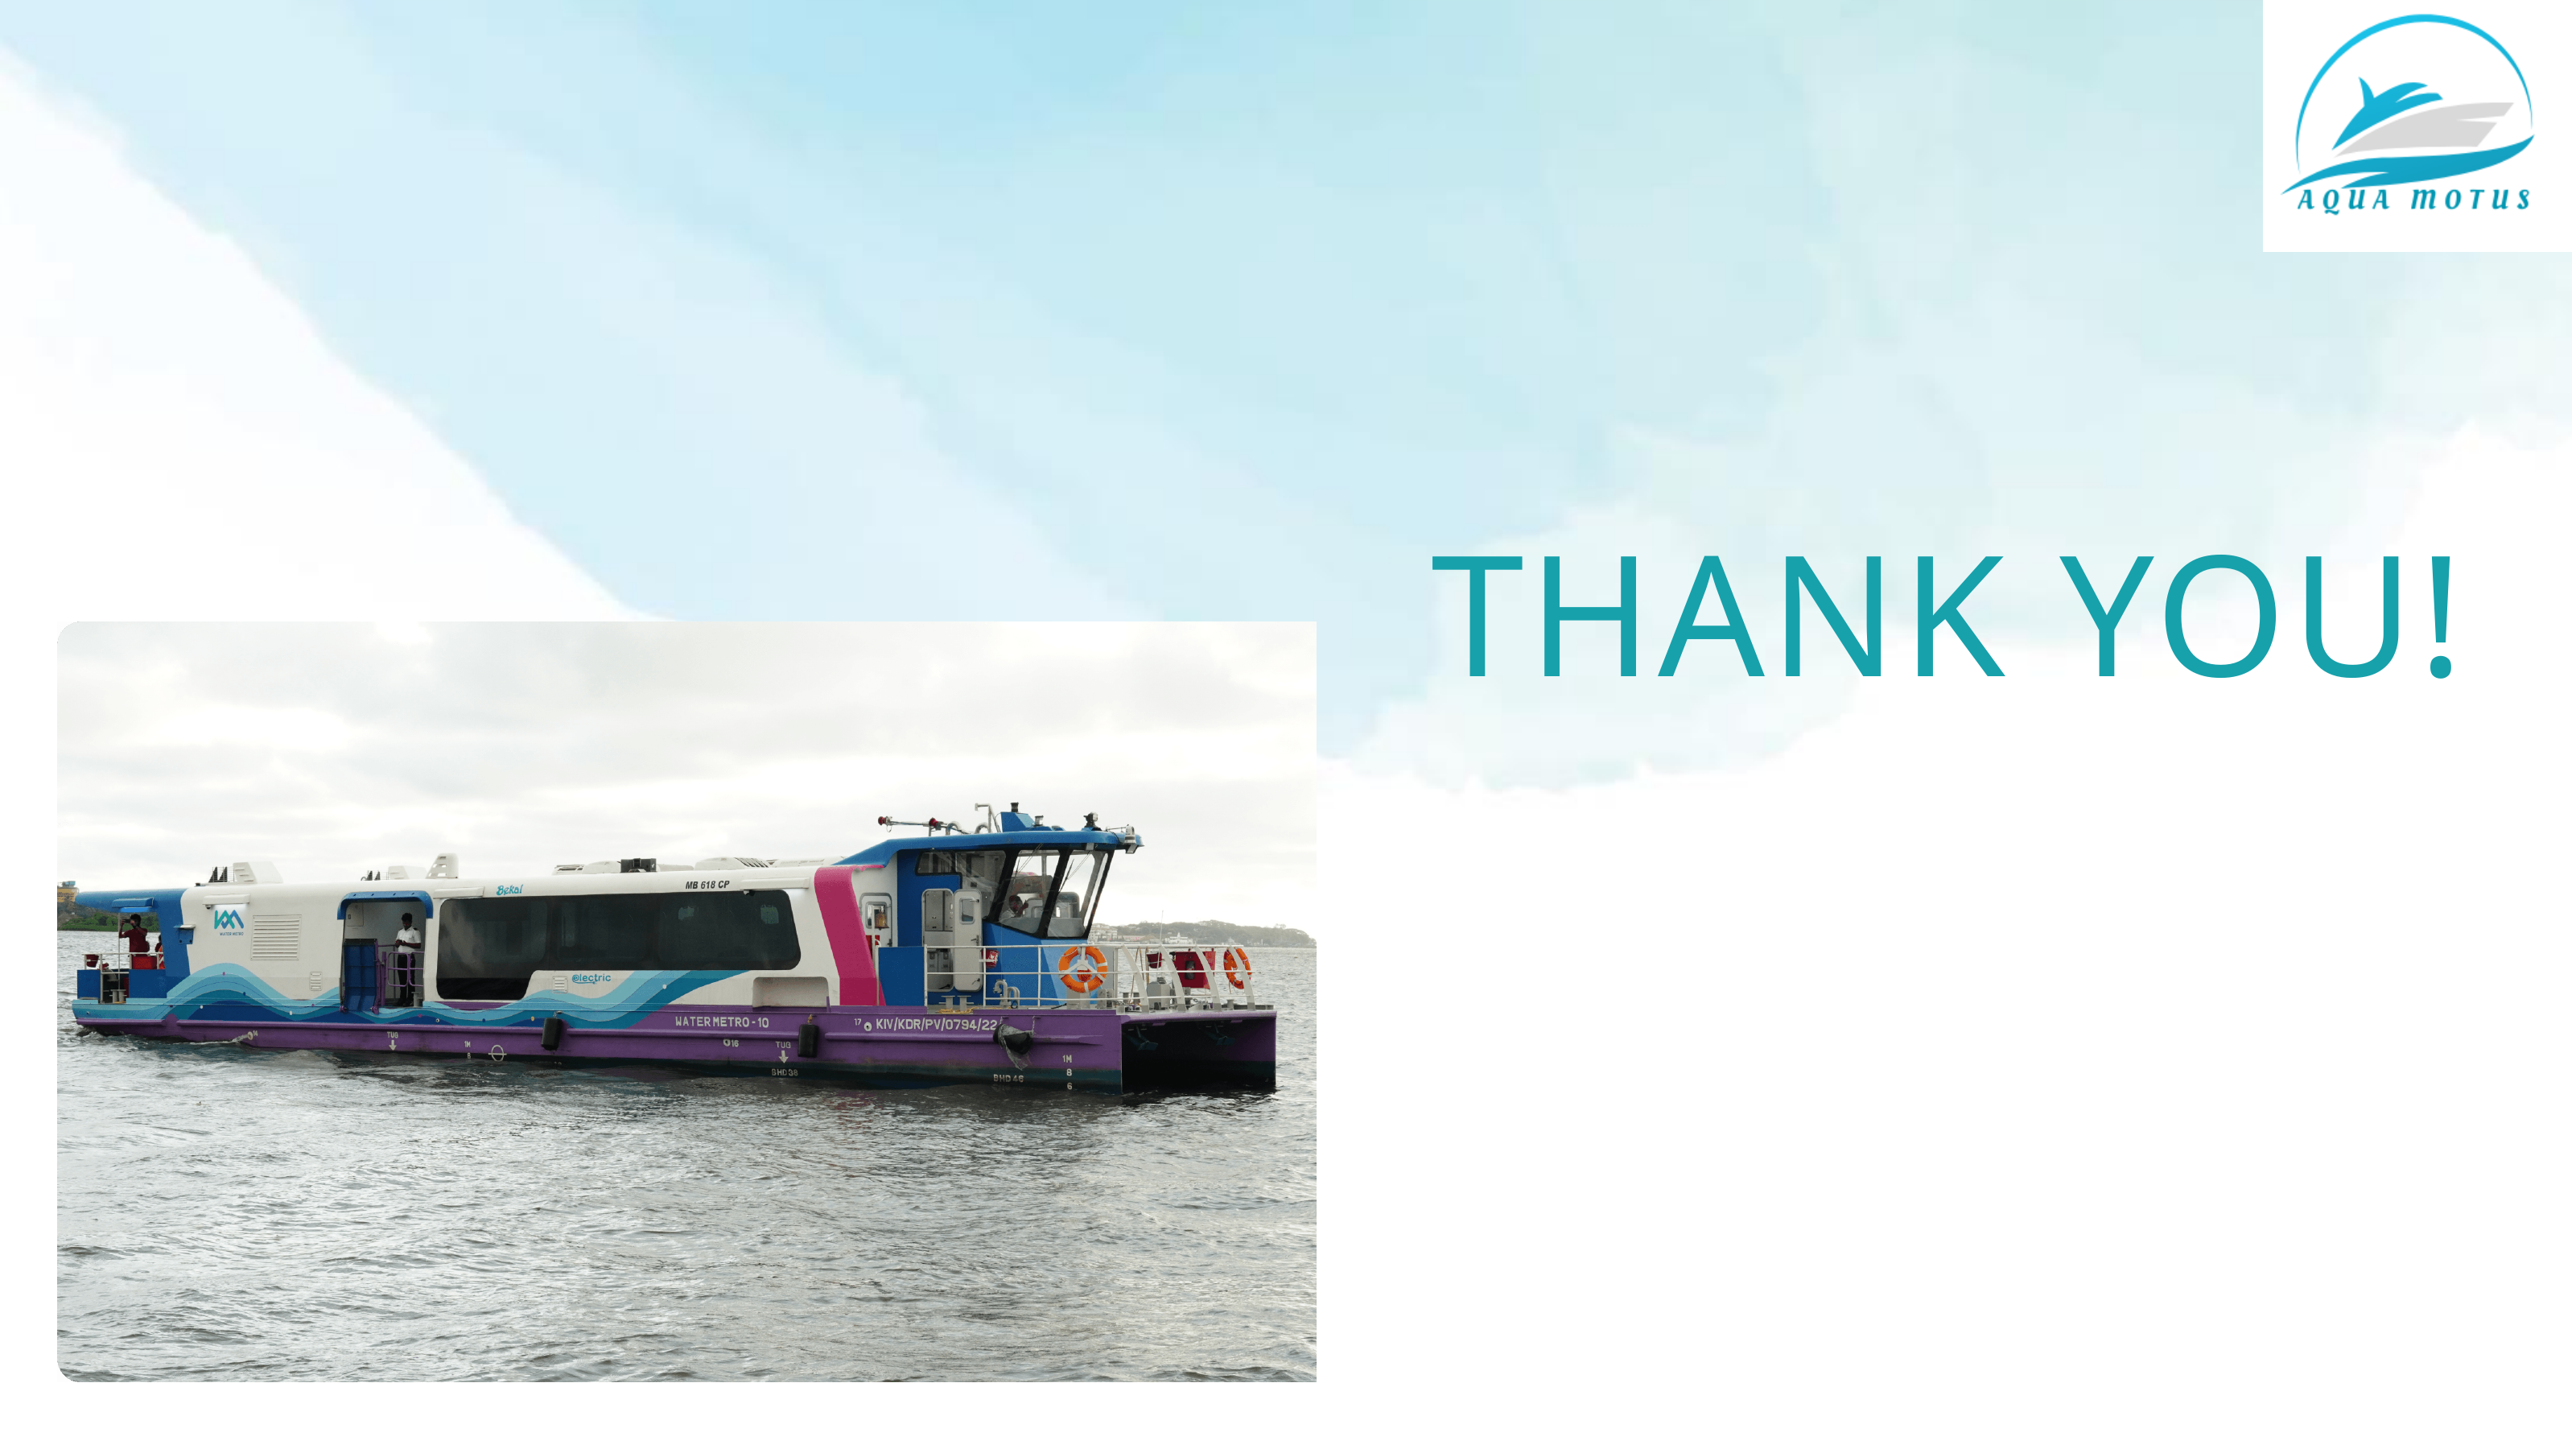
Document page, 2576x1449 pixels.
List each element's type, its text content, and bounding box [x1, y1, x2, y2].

list THANK YOU! [1270, 465, 2575, 778]
picture [0, 0, 2575, 1382]
